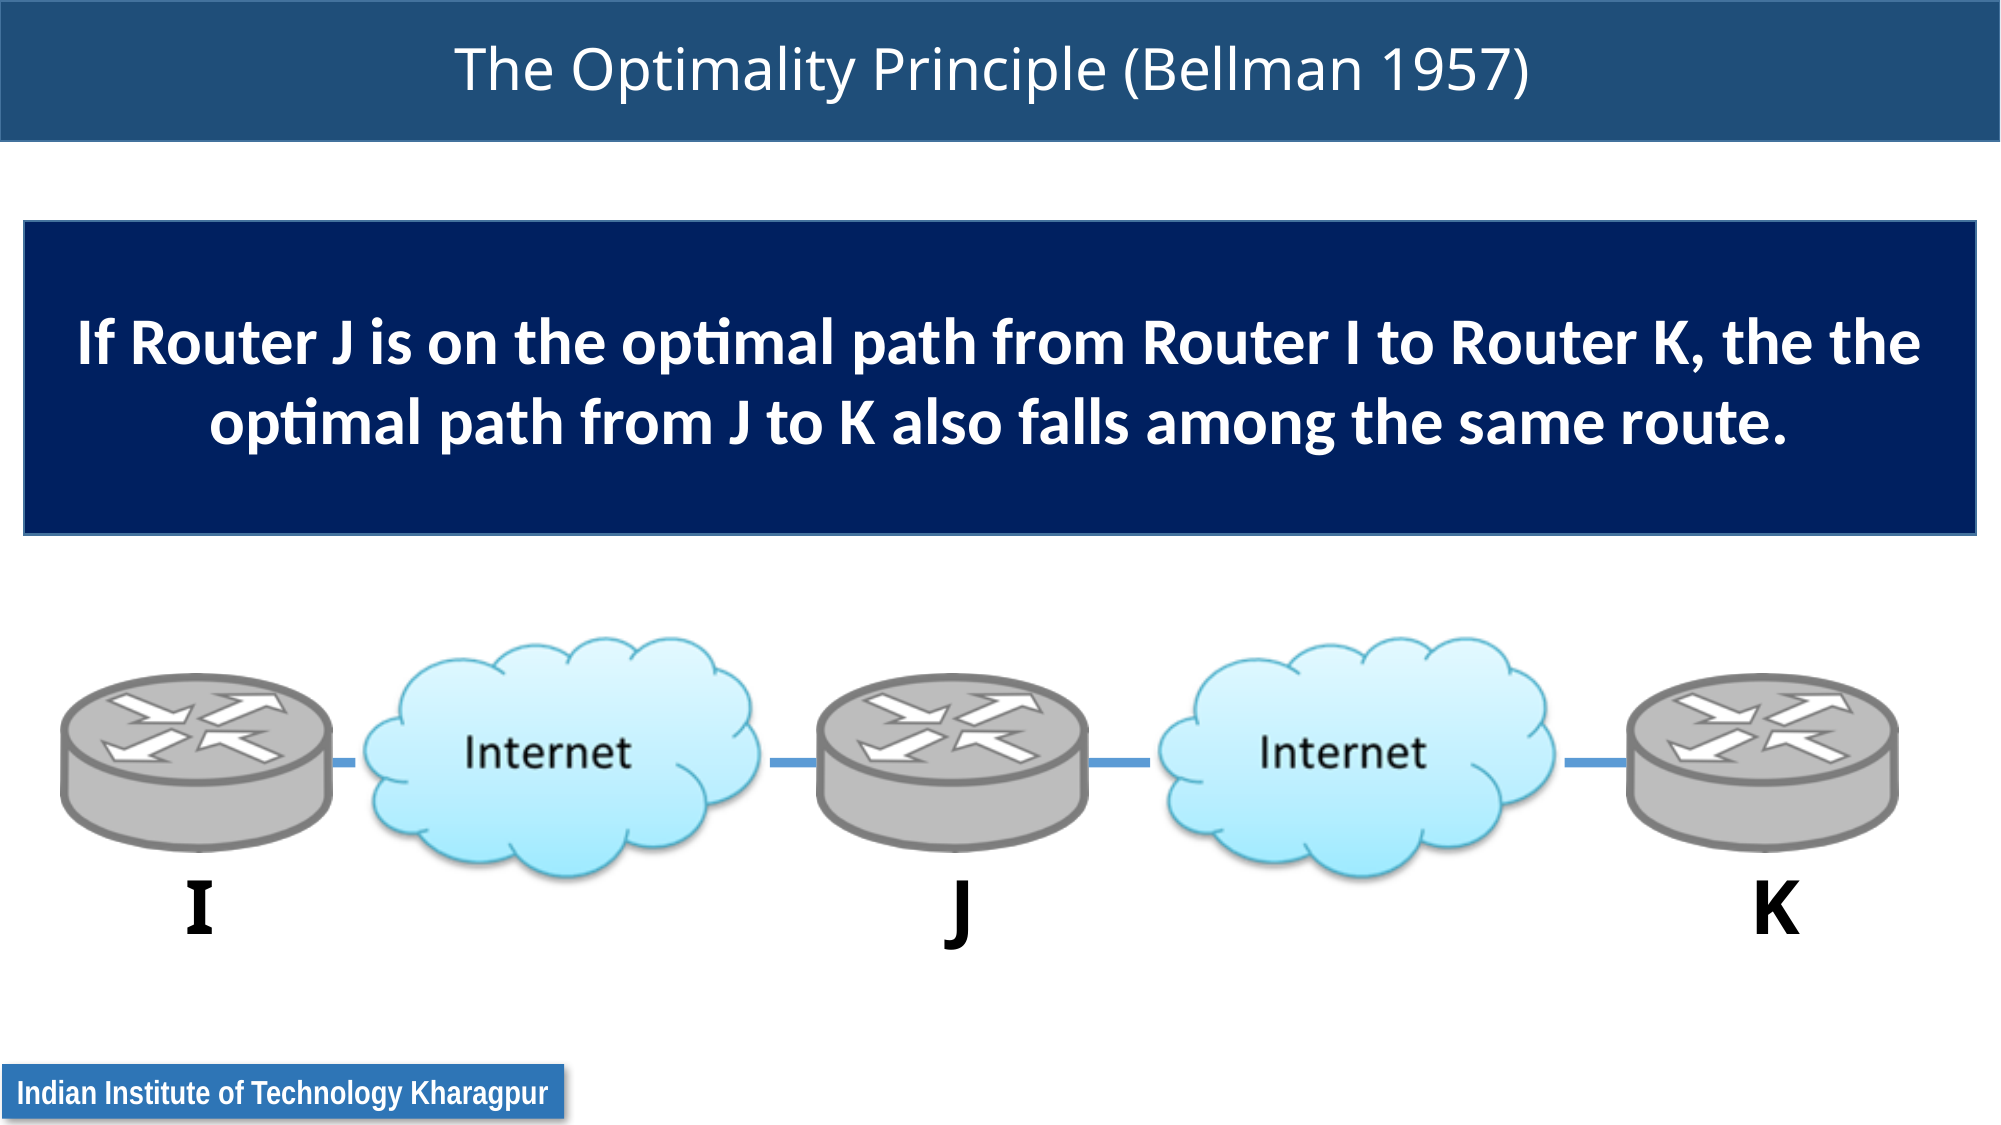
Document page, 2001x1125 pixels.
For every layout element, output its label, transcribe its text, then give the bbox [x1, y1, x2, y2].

picture [816, 673, 1089, 853]
picture [60, 673, 333, 853]
text_box I [170, 853, 230, 957]
picture [1150, 633, 1565, 892]
text_box If Router J is on the optimal path from Router I to Router K, the the optimal path from J to K also falls among the same route. [23, 220, 1977, 536]
text_box K [1735, 853, 1816, 957]
picture [355, 633, 770, 892]
title The Optimality Principle (Bellman 1957) [0, 1, 2000, 141]
picture [1626, 673, 1899, 853]
text_box J [935, 853, 991, 957]
